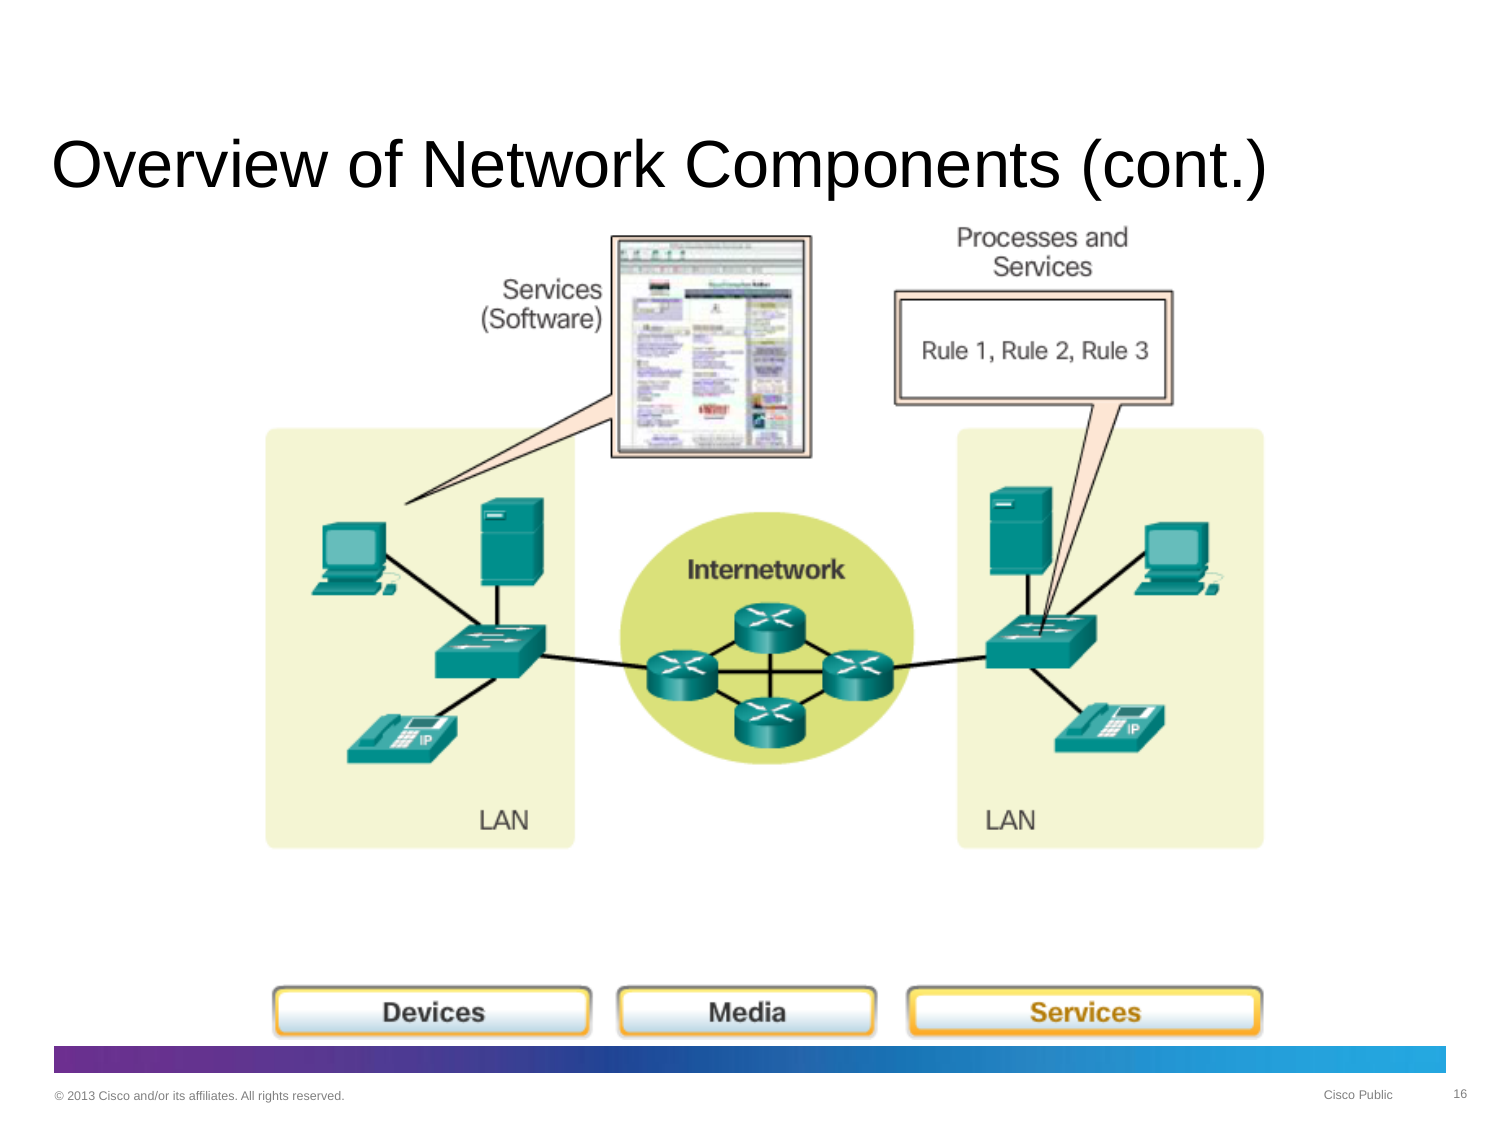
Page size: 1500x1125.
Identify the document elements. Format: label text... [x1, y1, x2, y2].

picture [260, 220, 1272, 1040]
title Overview of Network Components (cont.) [37, 70, 1447, 209]
picture [54, 1046, 1446, 1073]
